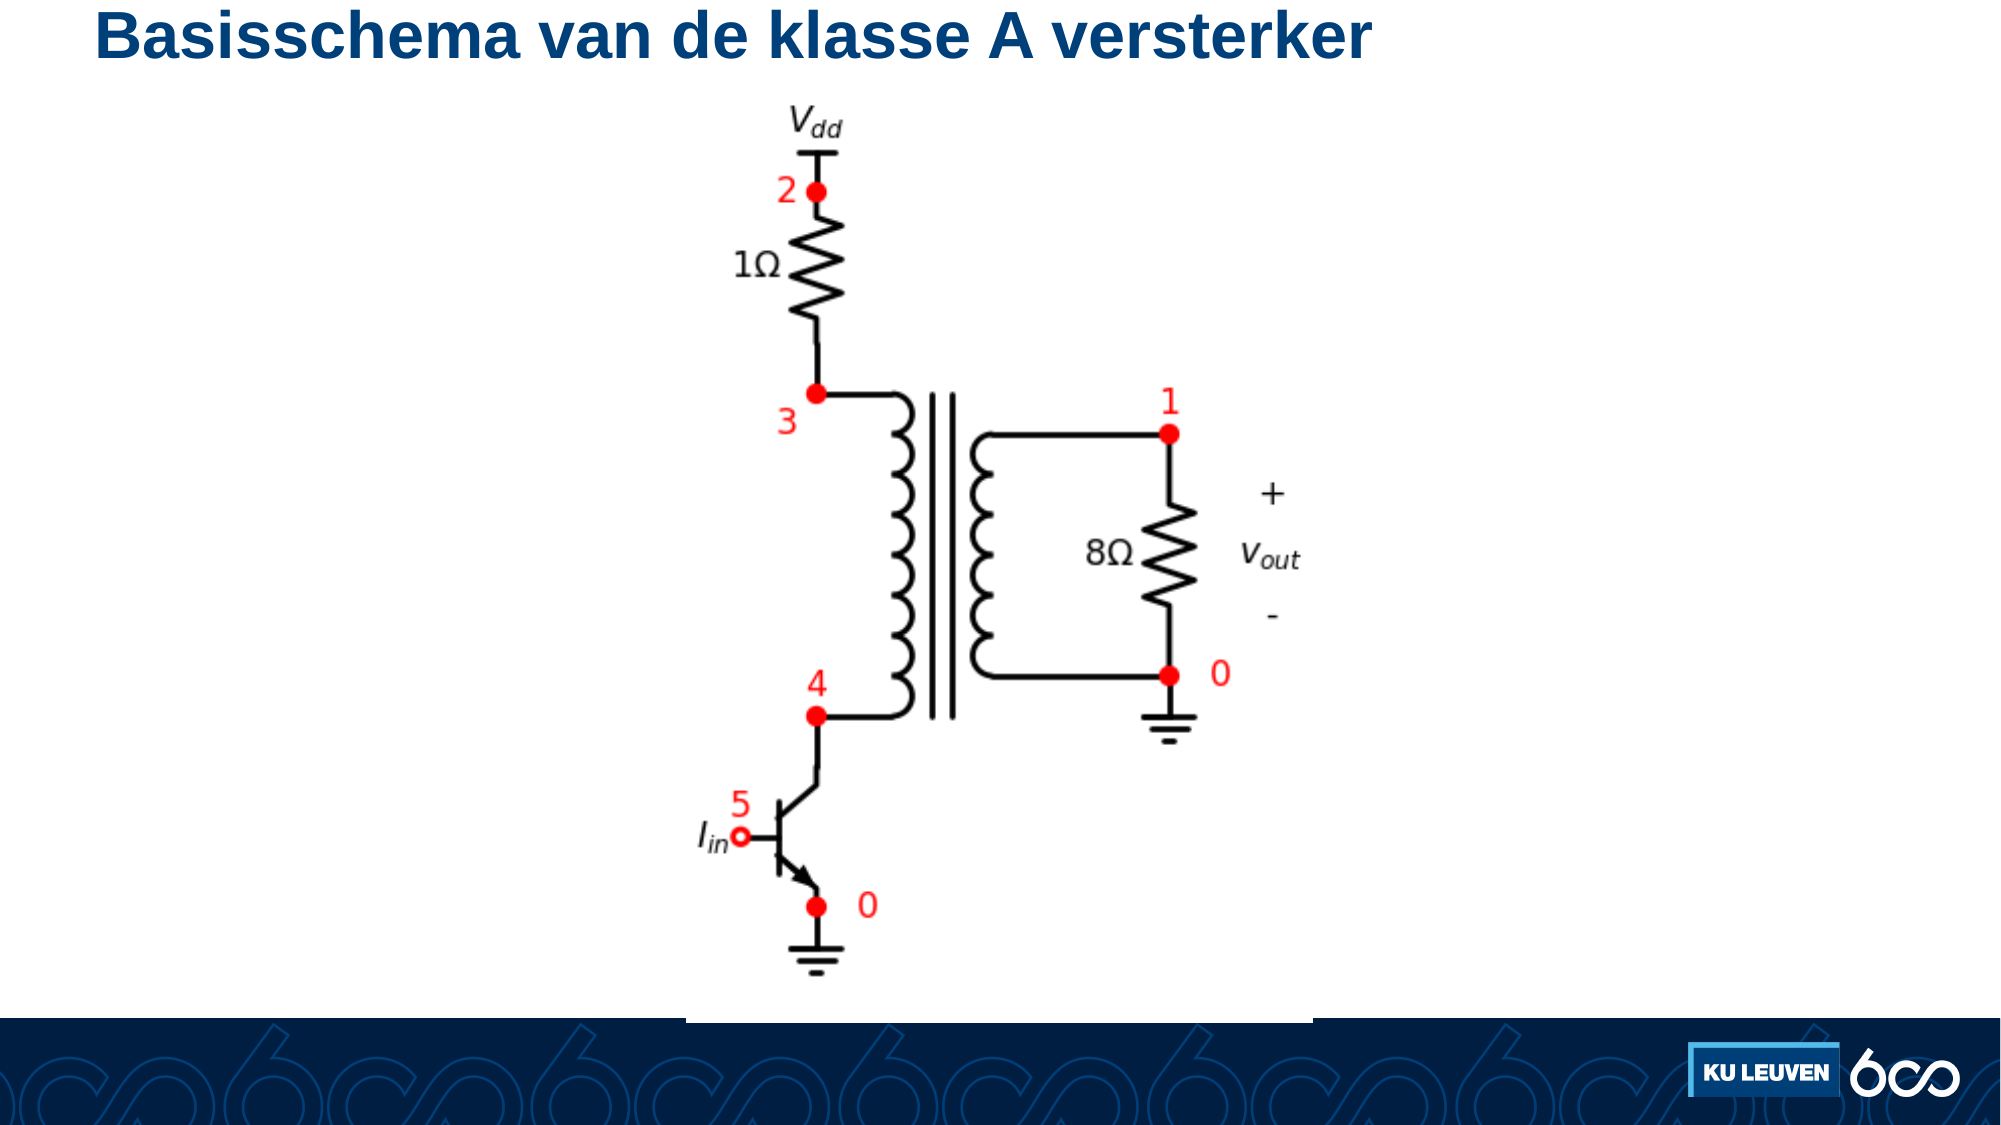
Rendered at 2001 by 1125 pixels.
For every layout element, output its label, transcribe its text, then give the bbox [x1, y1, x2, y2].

picture [0, 92, 2001, 1125]
title Basisschema van de klasse A versterker [94, 0, 1906, 108]
